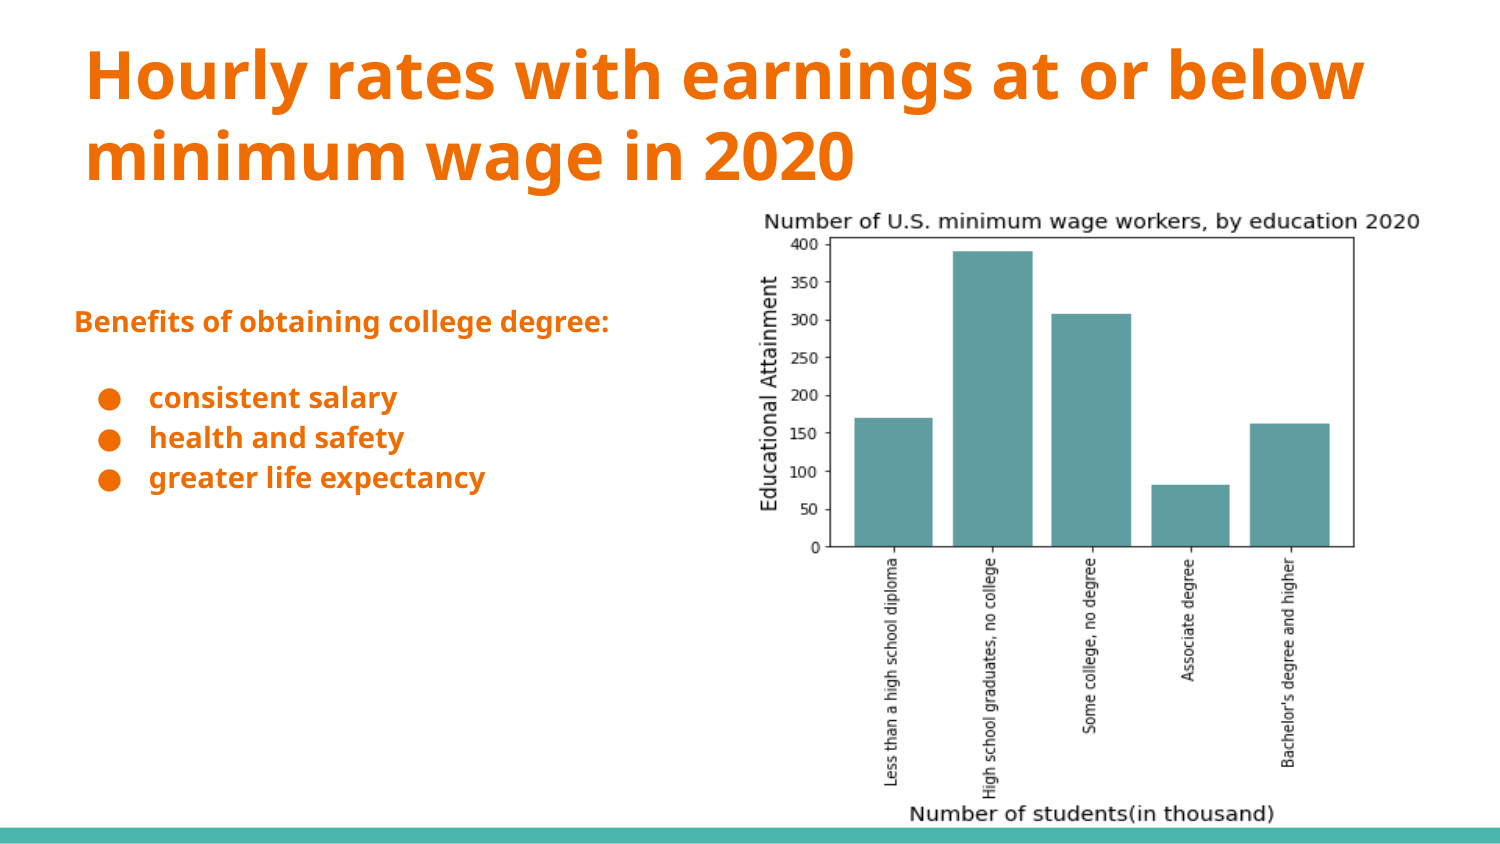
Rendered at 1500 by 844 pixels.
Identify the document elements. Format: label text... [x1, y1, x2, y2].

title Benefits of obtaining college degree: consistent salary health and safety greater life expectancy [58, 288, 655, 709]
picture [749, 203, 1430, 834]
text_box Hourly rates with earnings at or below minimum wage in 2020 [69, 18, 1463, 209]
